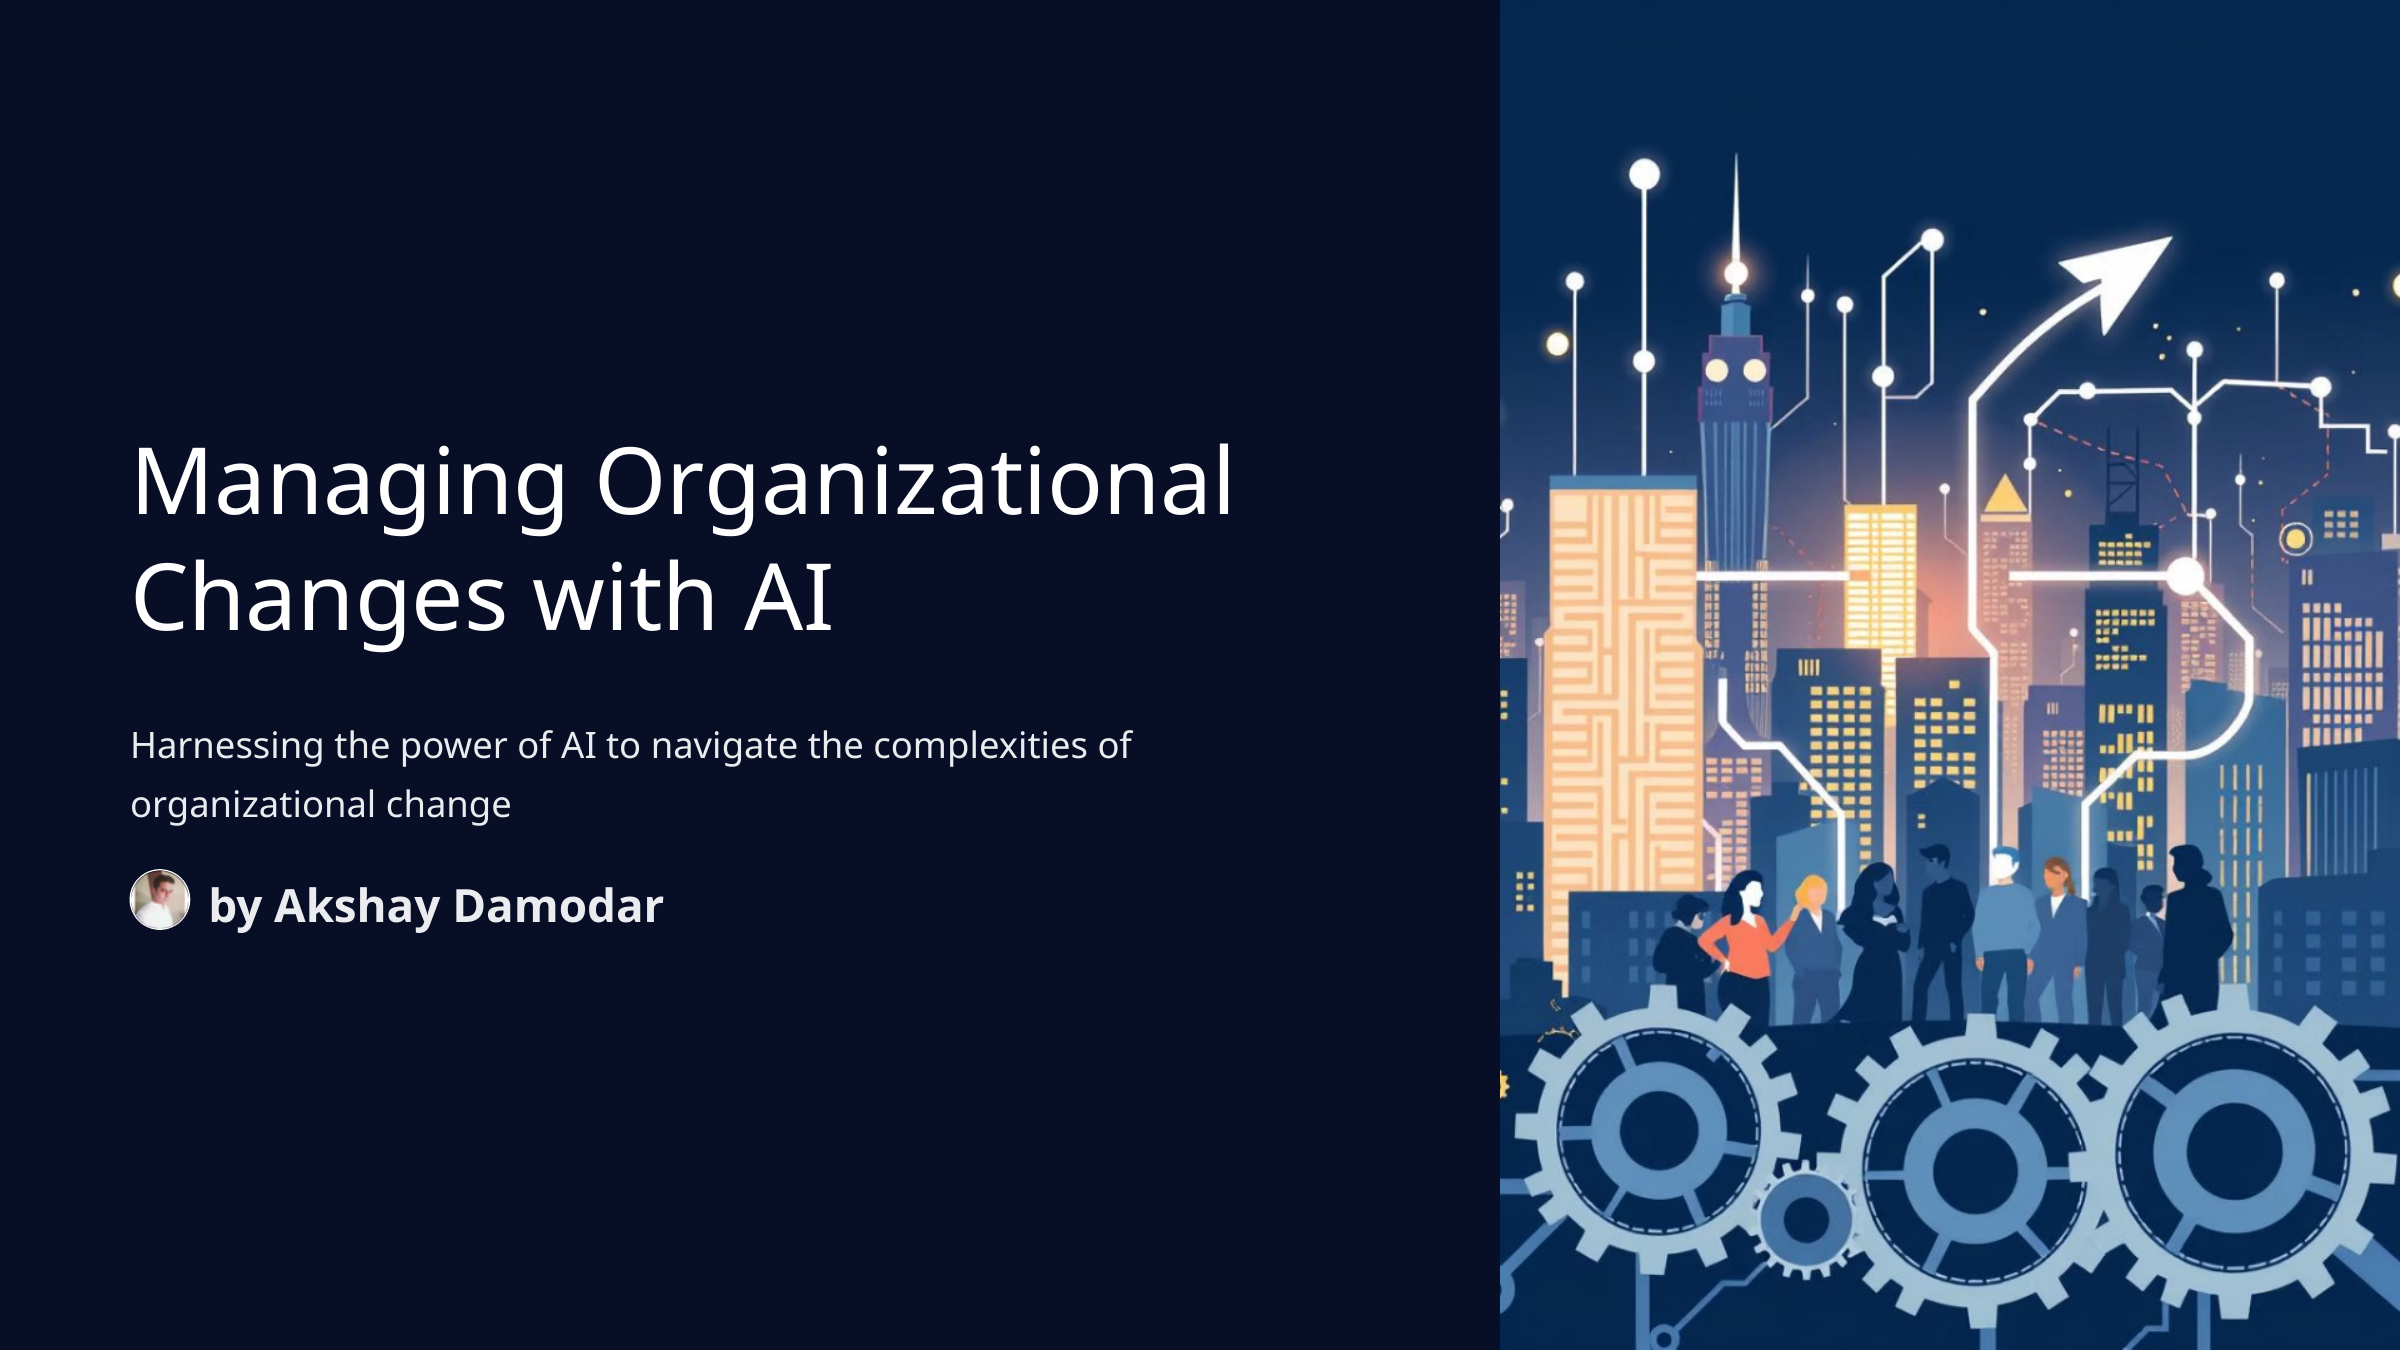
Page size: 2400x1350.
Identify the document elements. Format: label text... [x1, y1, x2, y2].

text_box Managing Organizational Changes with AI [130, 417, 1370, 651]
text_box Harnessing the power of AI to navigate the complexities of organizational change [130, 706, 1370, 826]
picture [1499, 0, 2400, 1350]
picture [131, 871, 189, 929]
text_box by Akshay Damodar [208, 866, 670, 933]
